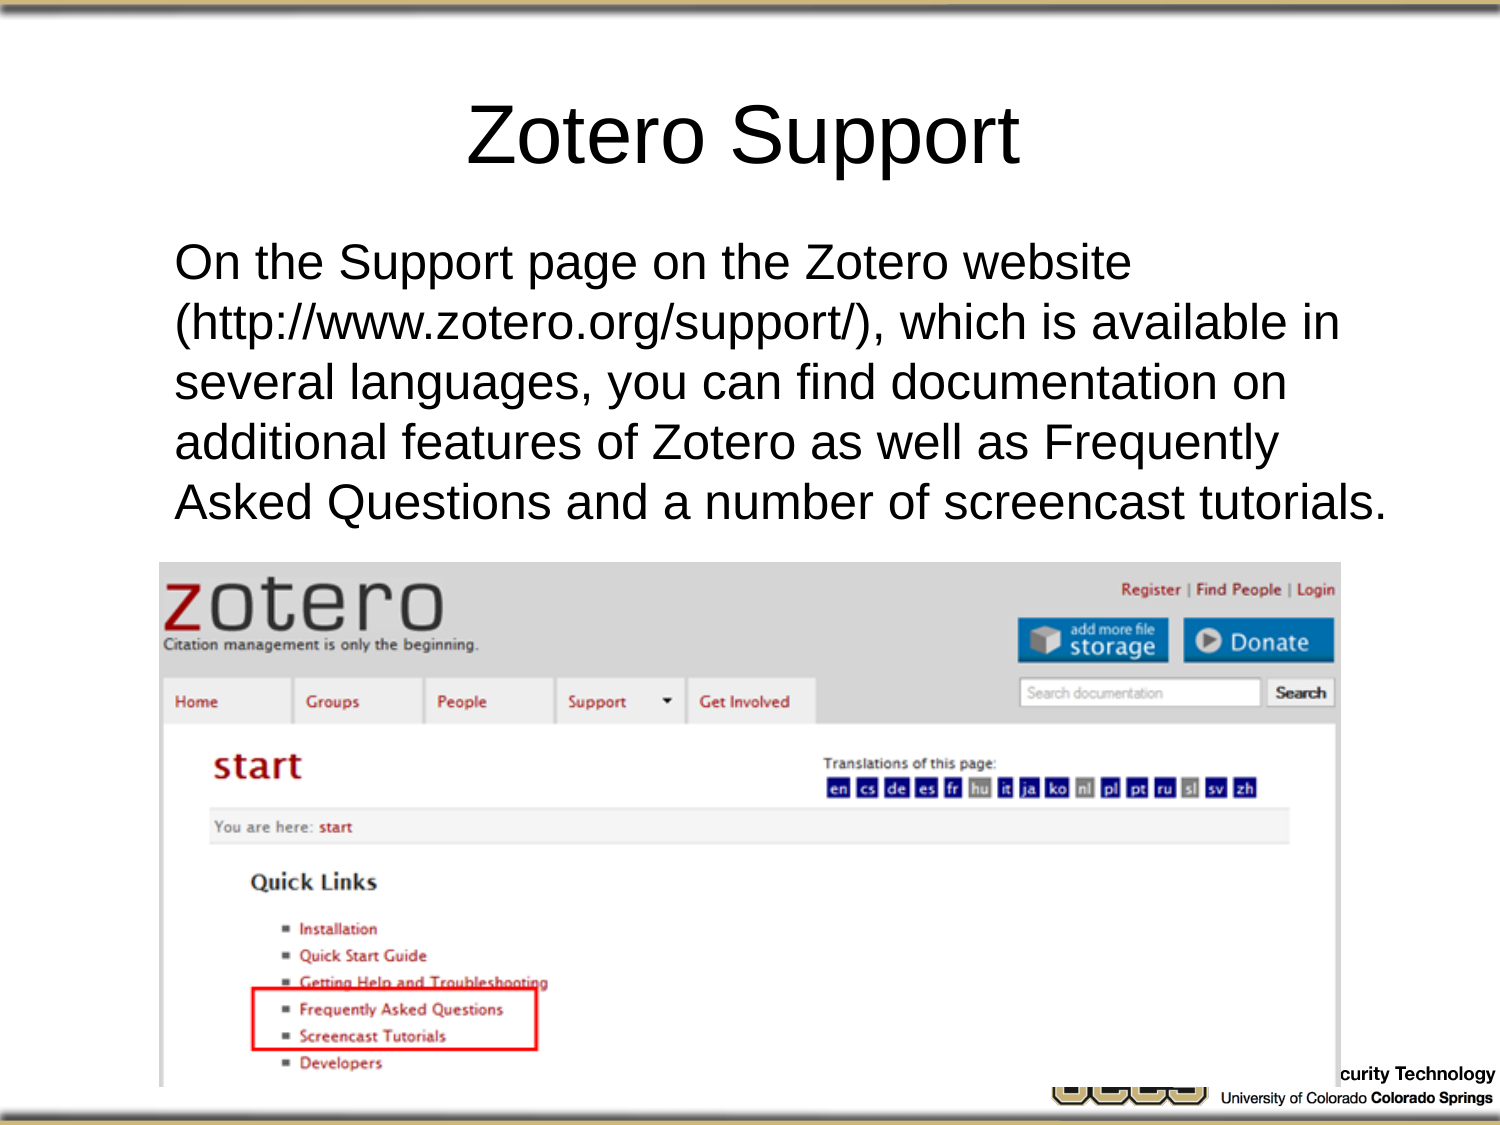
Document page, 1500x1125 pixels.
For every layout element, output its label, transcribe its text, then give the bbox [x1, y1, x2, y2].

list On the Support page on the Zotero website (http://www.zotero.org/support/), which is available in several languages, you can find documentation on additional features of Zotero as well as Frequently Asked Questions and a number of screencast tutorials. [159, 221, 1425, 965]
picture [159, 562, 1500, 1116]
title Zotero Support [24, 37, 1463, 188]
